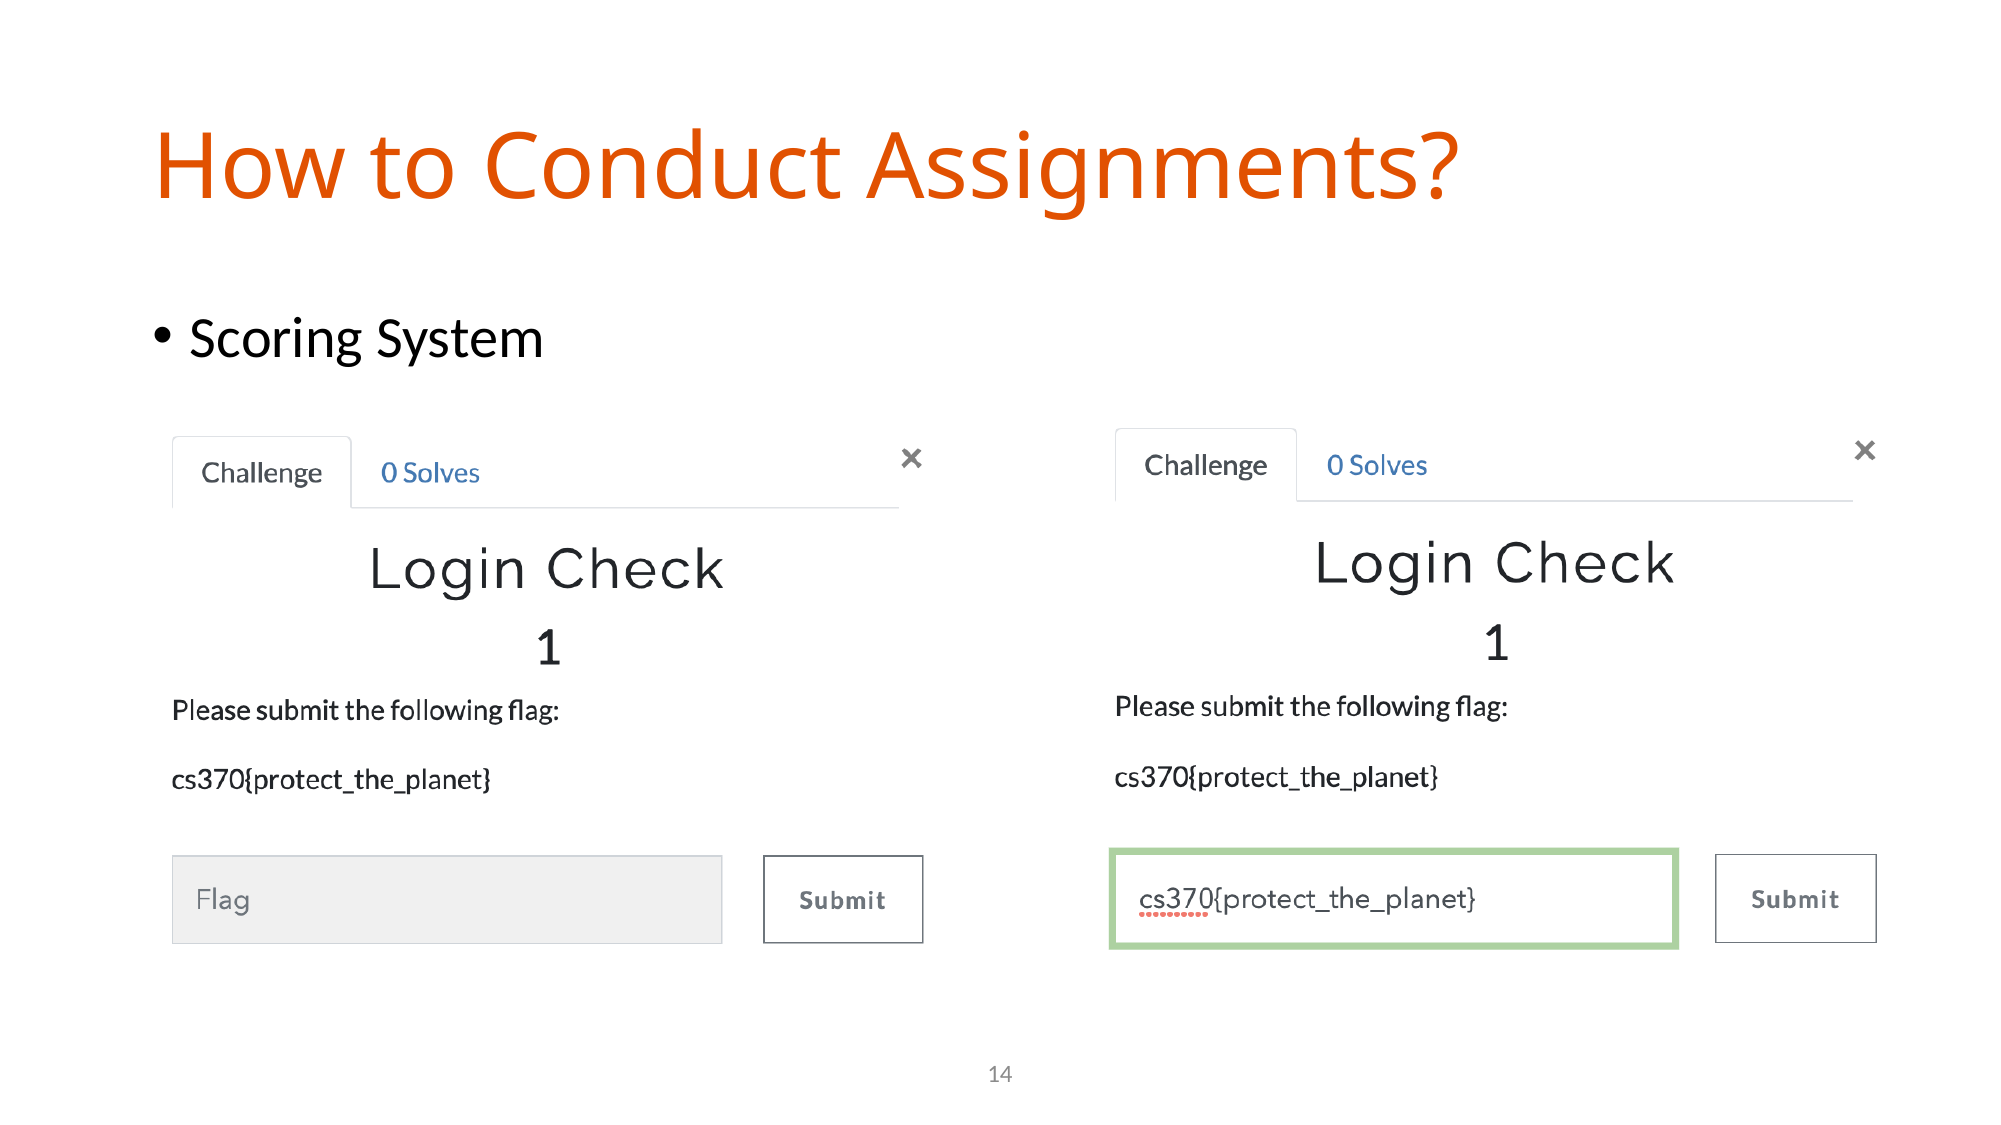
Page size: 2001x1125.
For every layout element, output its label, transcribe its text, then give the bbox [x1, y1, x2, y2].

list Scoring System [137, 299, 1863, 1014]
picture [1072, 385, 1926, 1001]
title How to Conduct Assignments? [137, 59, 1863, 278]
picture [120, 385, 975, 1028]
slide_number 14 [774, 1042, 1225, 1103]
